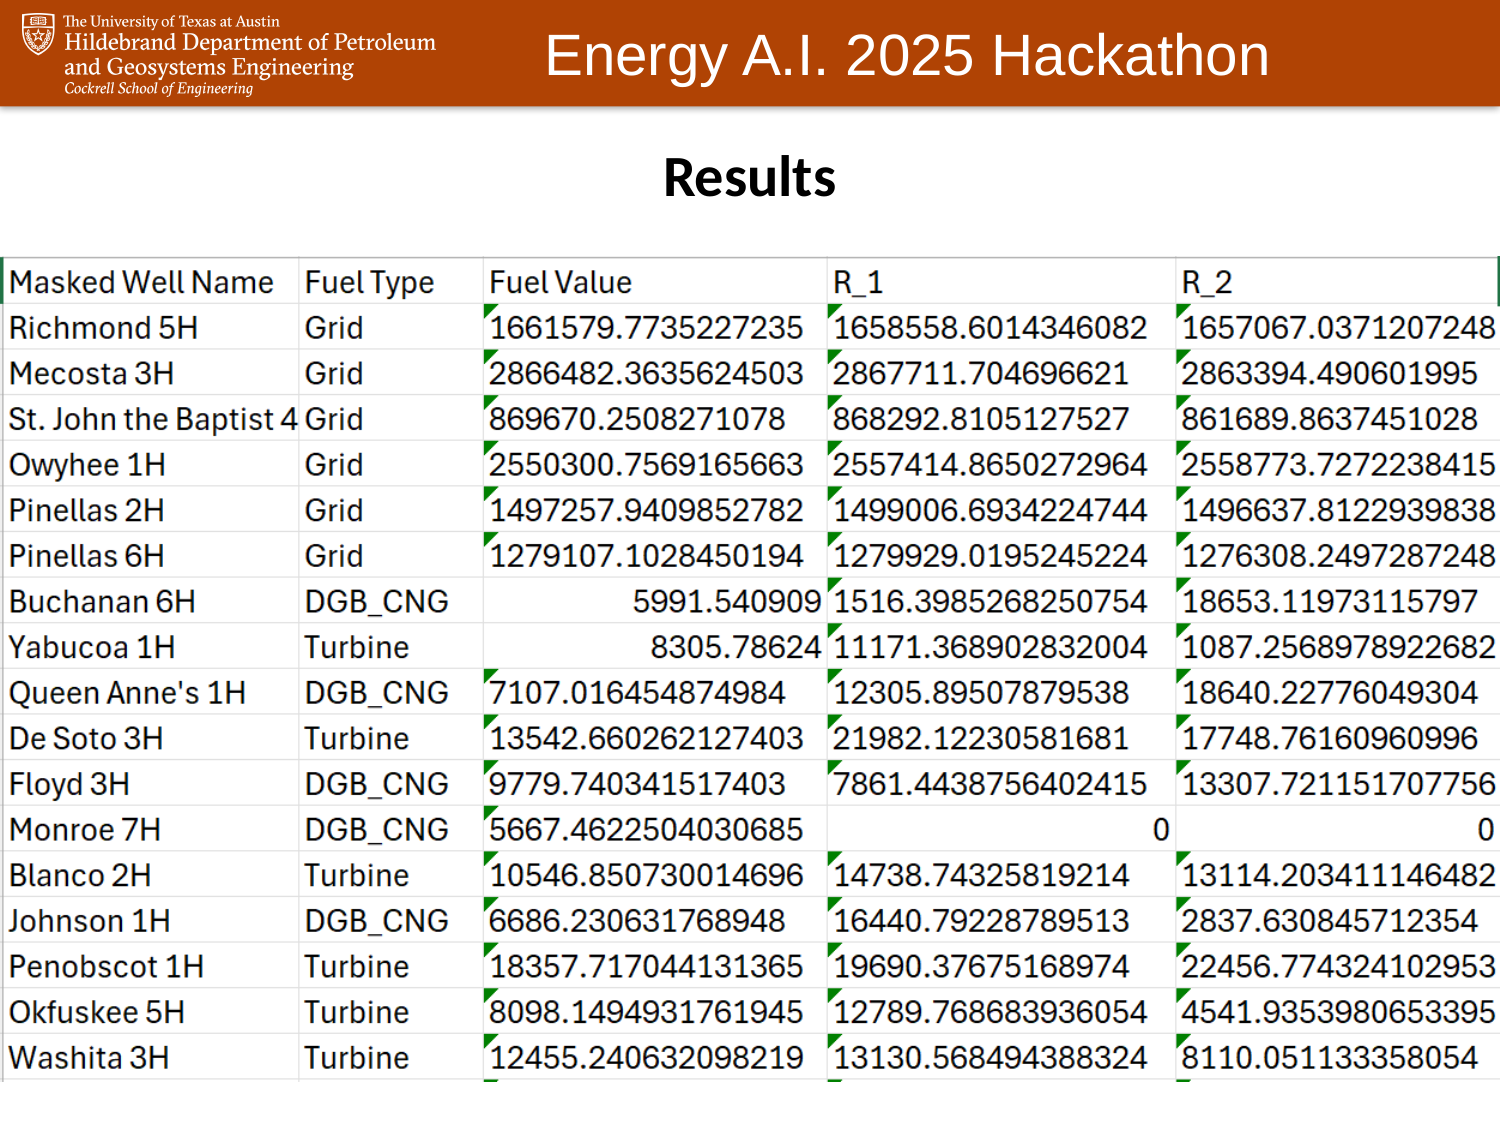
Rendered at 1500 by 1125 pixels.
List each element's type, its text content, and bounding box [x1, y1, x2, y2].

picture [22, 13, 436, 97]
text_box Results [524, 130, 975, 216]
picture [0, 256, 1500, 1082]
